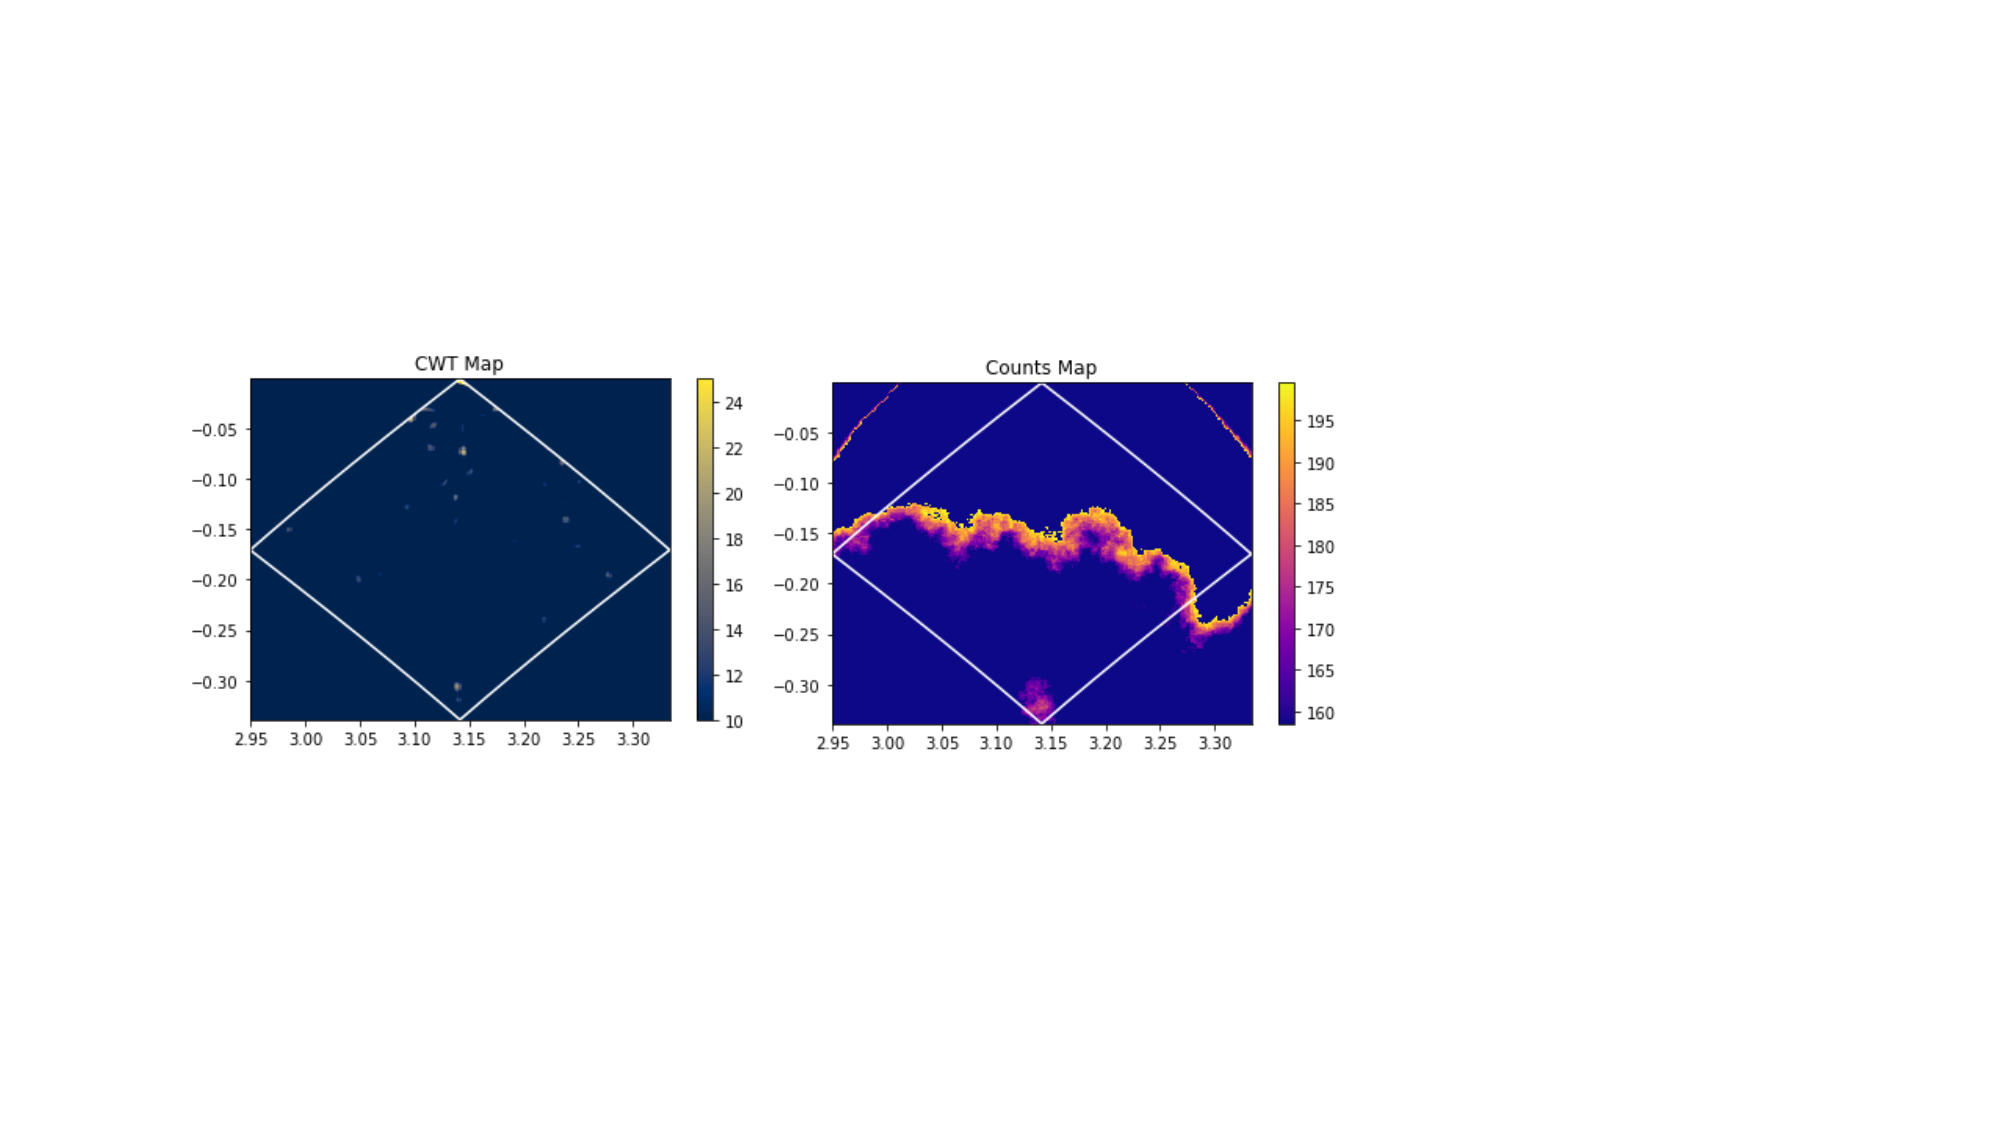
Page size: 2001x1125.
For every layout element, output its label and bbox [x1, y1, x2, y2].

picture [180, 344, 755, 758]
picture [762, 348, 1346, 762]
